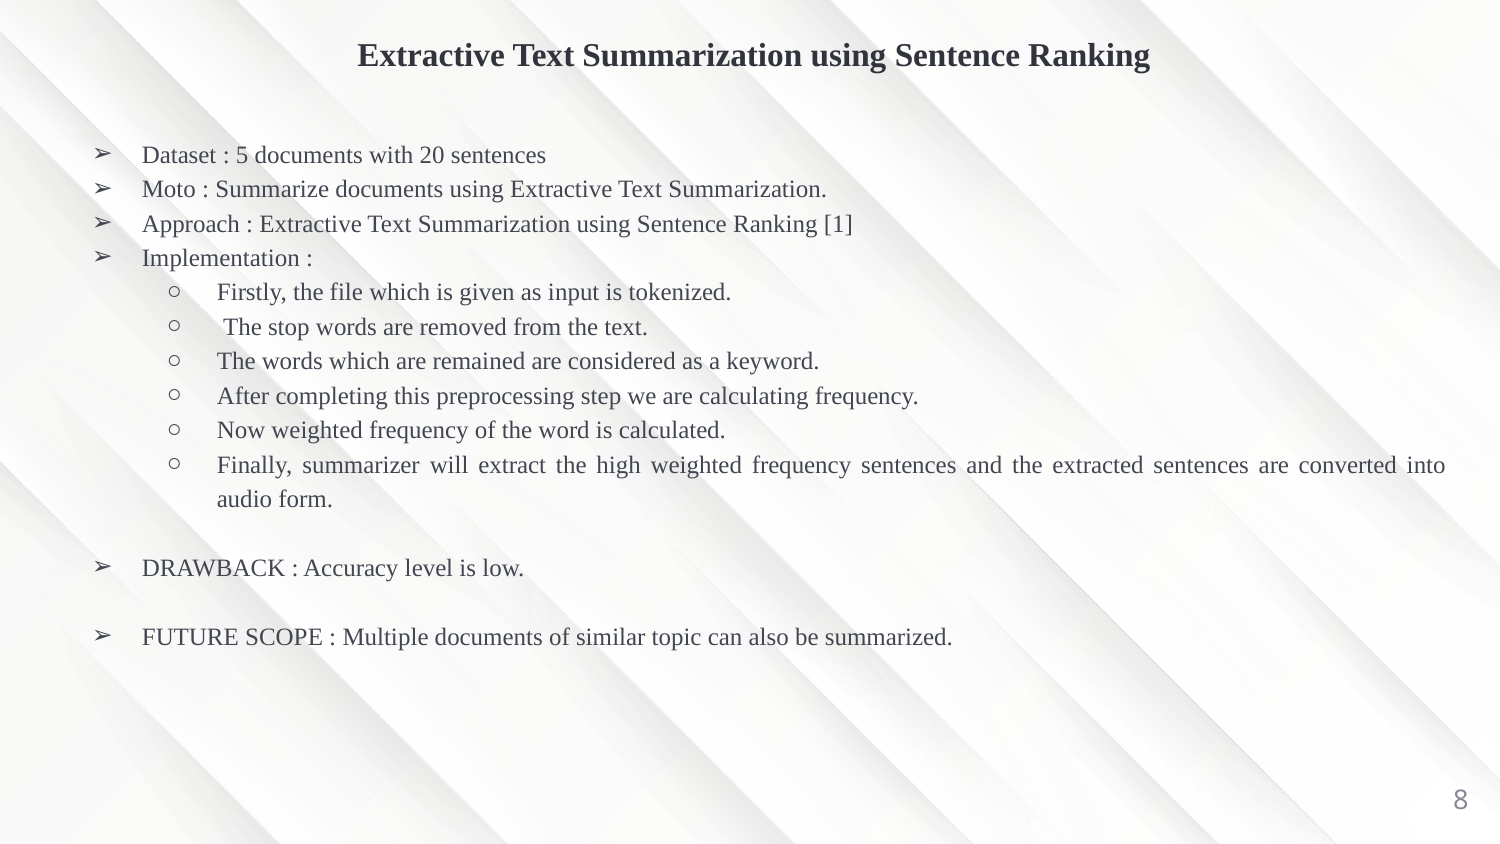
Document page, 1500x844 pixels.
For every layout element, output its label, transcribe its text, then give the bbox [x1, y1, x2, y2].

title Extractive Text Summarization using Sentence Ranking [140, 15, 1369, 74]
list Dataset : 5 documents with 20 sentences Moto : Summarize documents using Extractive Text Summarization. Approach : Extractive Text Summarization using Sentence Ranking [1] Implementation : Firstly, the file which is given as input is tokenized. The stop words are removed from the text. The words which are remained are considered as a keyword. After completing this preprocessing step we are calculating frequency. Now weighted frequency of the word is calculated. Finally, summarizer will extract the high weighted frequency sentences and the extracted sentences are converted into audio form. DRAWBACK : Accuracy level is low. FUTURE SCOPE : Multiple documents of similar topic can also be summarized. [66, 133, 1448, 798]
picture [0, 0, 1500, 844]
slide_number 8 [1378, 766, 1469, 832]
